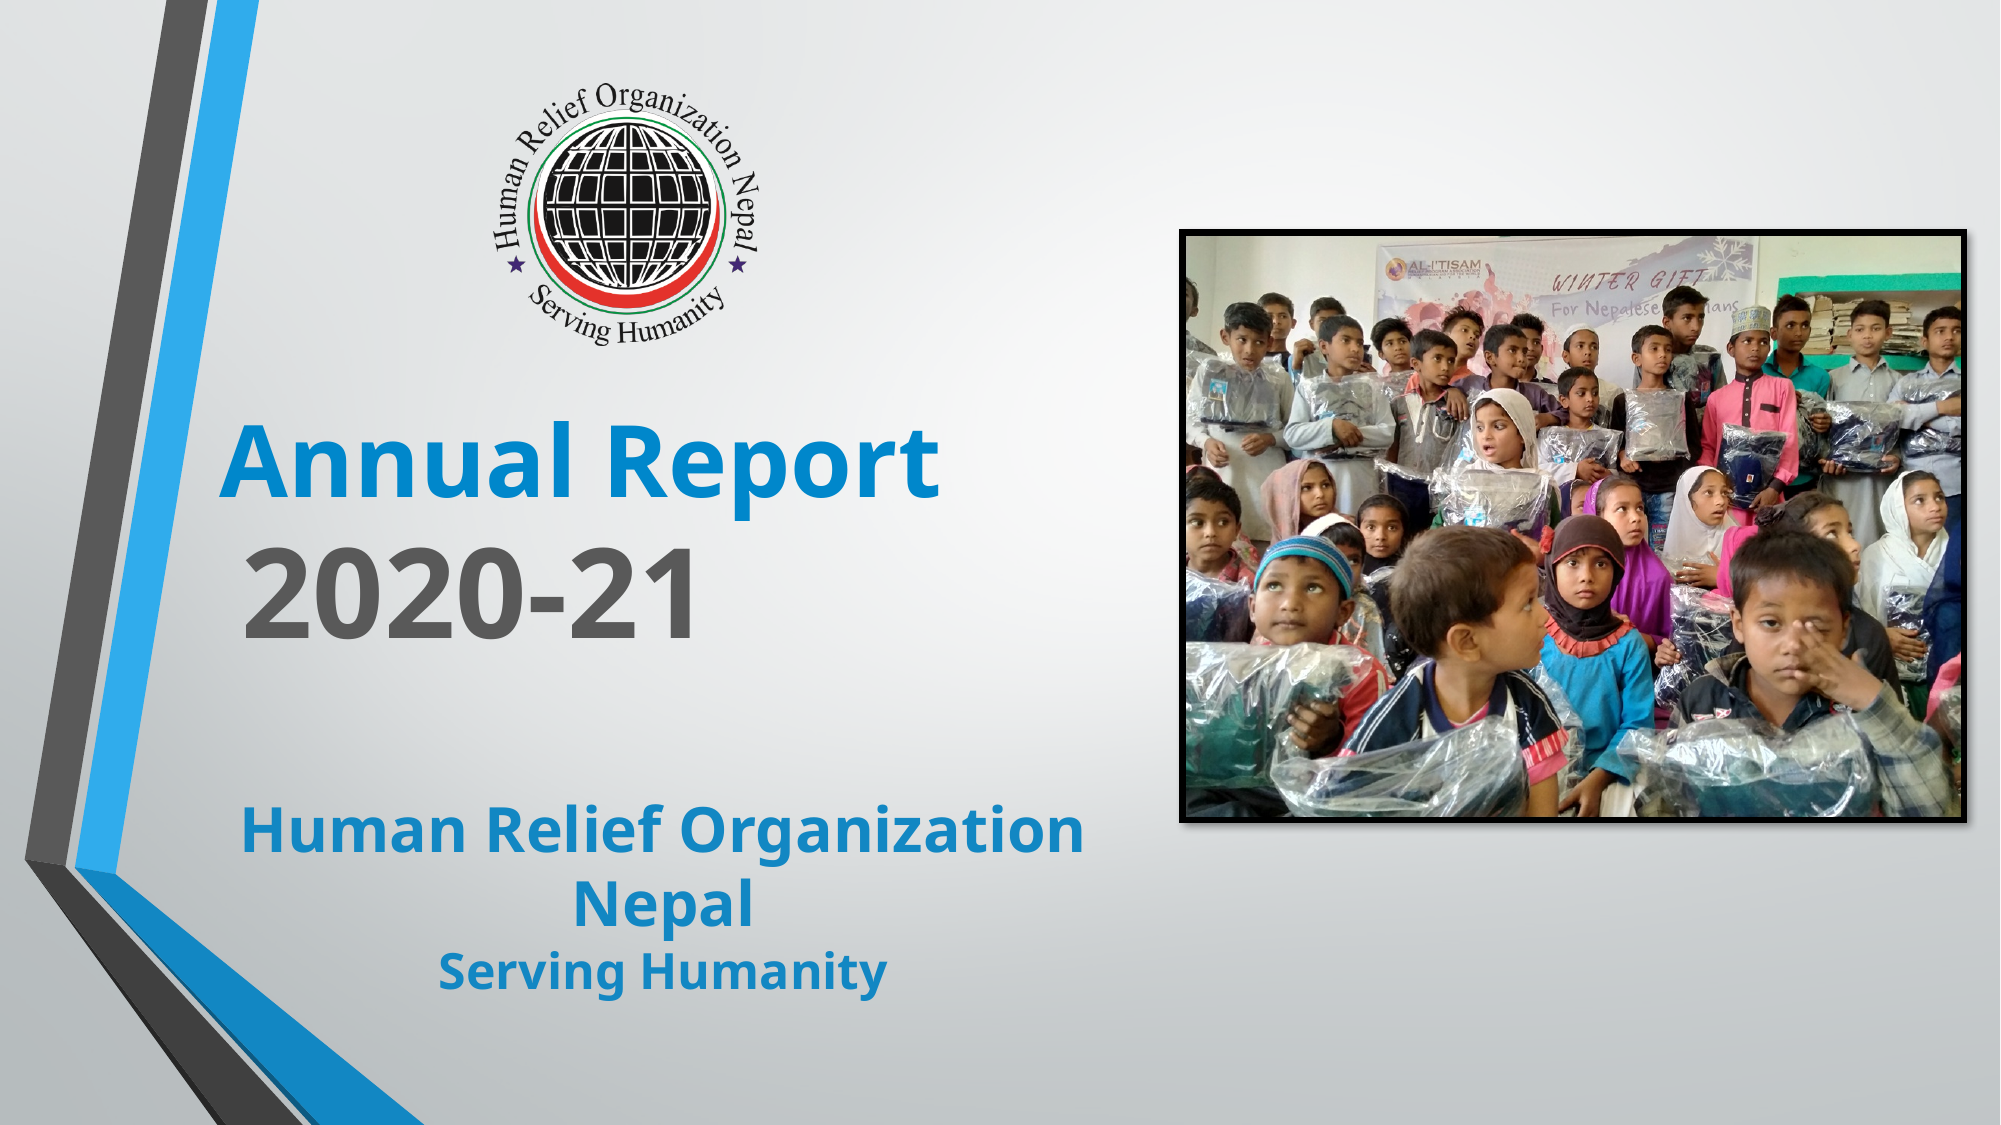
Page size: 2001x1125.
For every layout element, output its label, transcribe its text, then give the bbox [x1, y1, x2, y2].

text_box Human Relief Organization Nepal Serving Humanity [192, 782, 1136, 1007]
picture [1185, 235, 1962, 818]
text_box Annual Report [204, 389, 1097, 525]
text_box 2020-21 [226, 506, 943, 672]
picture [493, 82, 759, 347]
